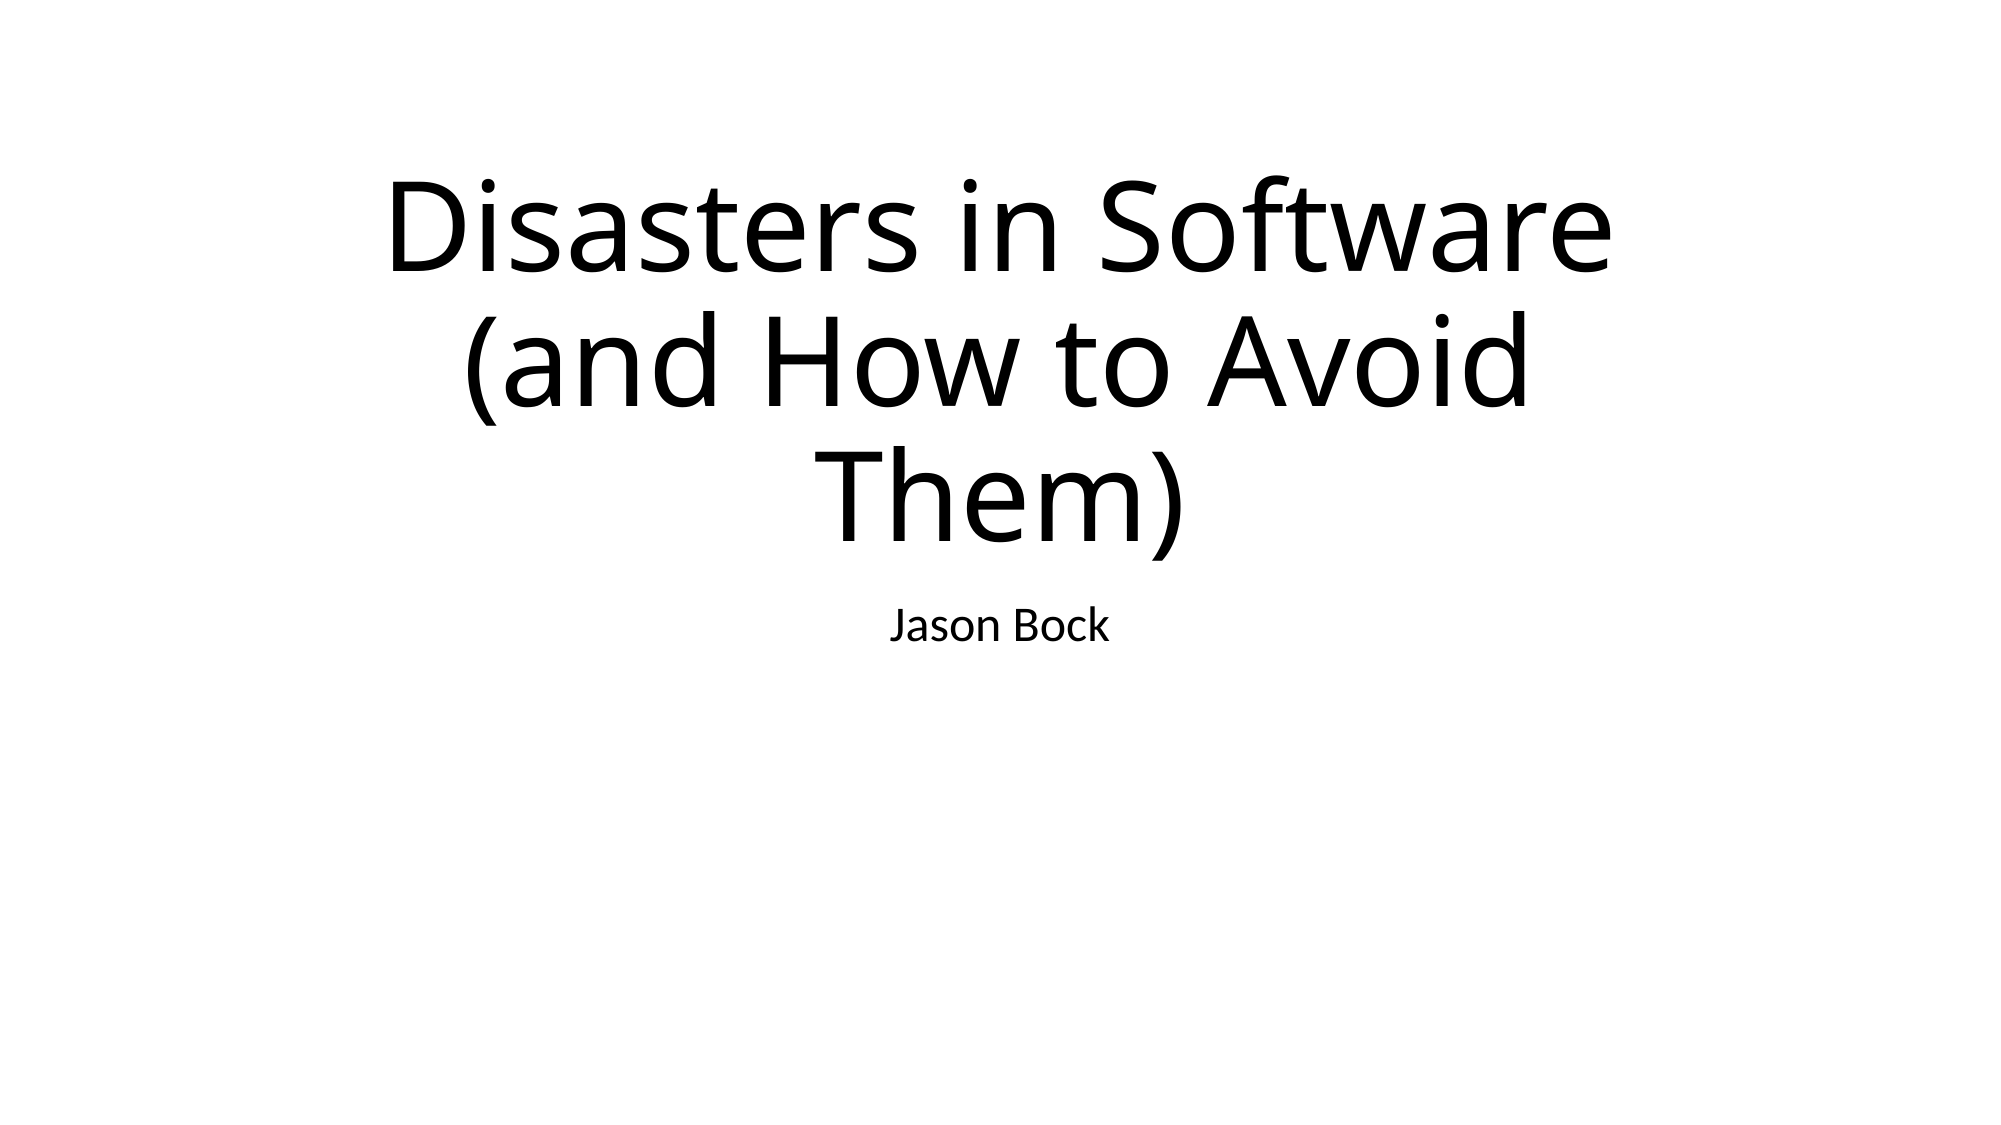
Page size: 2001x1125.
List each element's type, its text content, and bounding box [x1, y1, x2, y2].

subtitle Jason Bock [249, 590, 1750, 863]
title Disasters in Software (and How to Avoid Them) [249, 184, 1750, 576]
